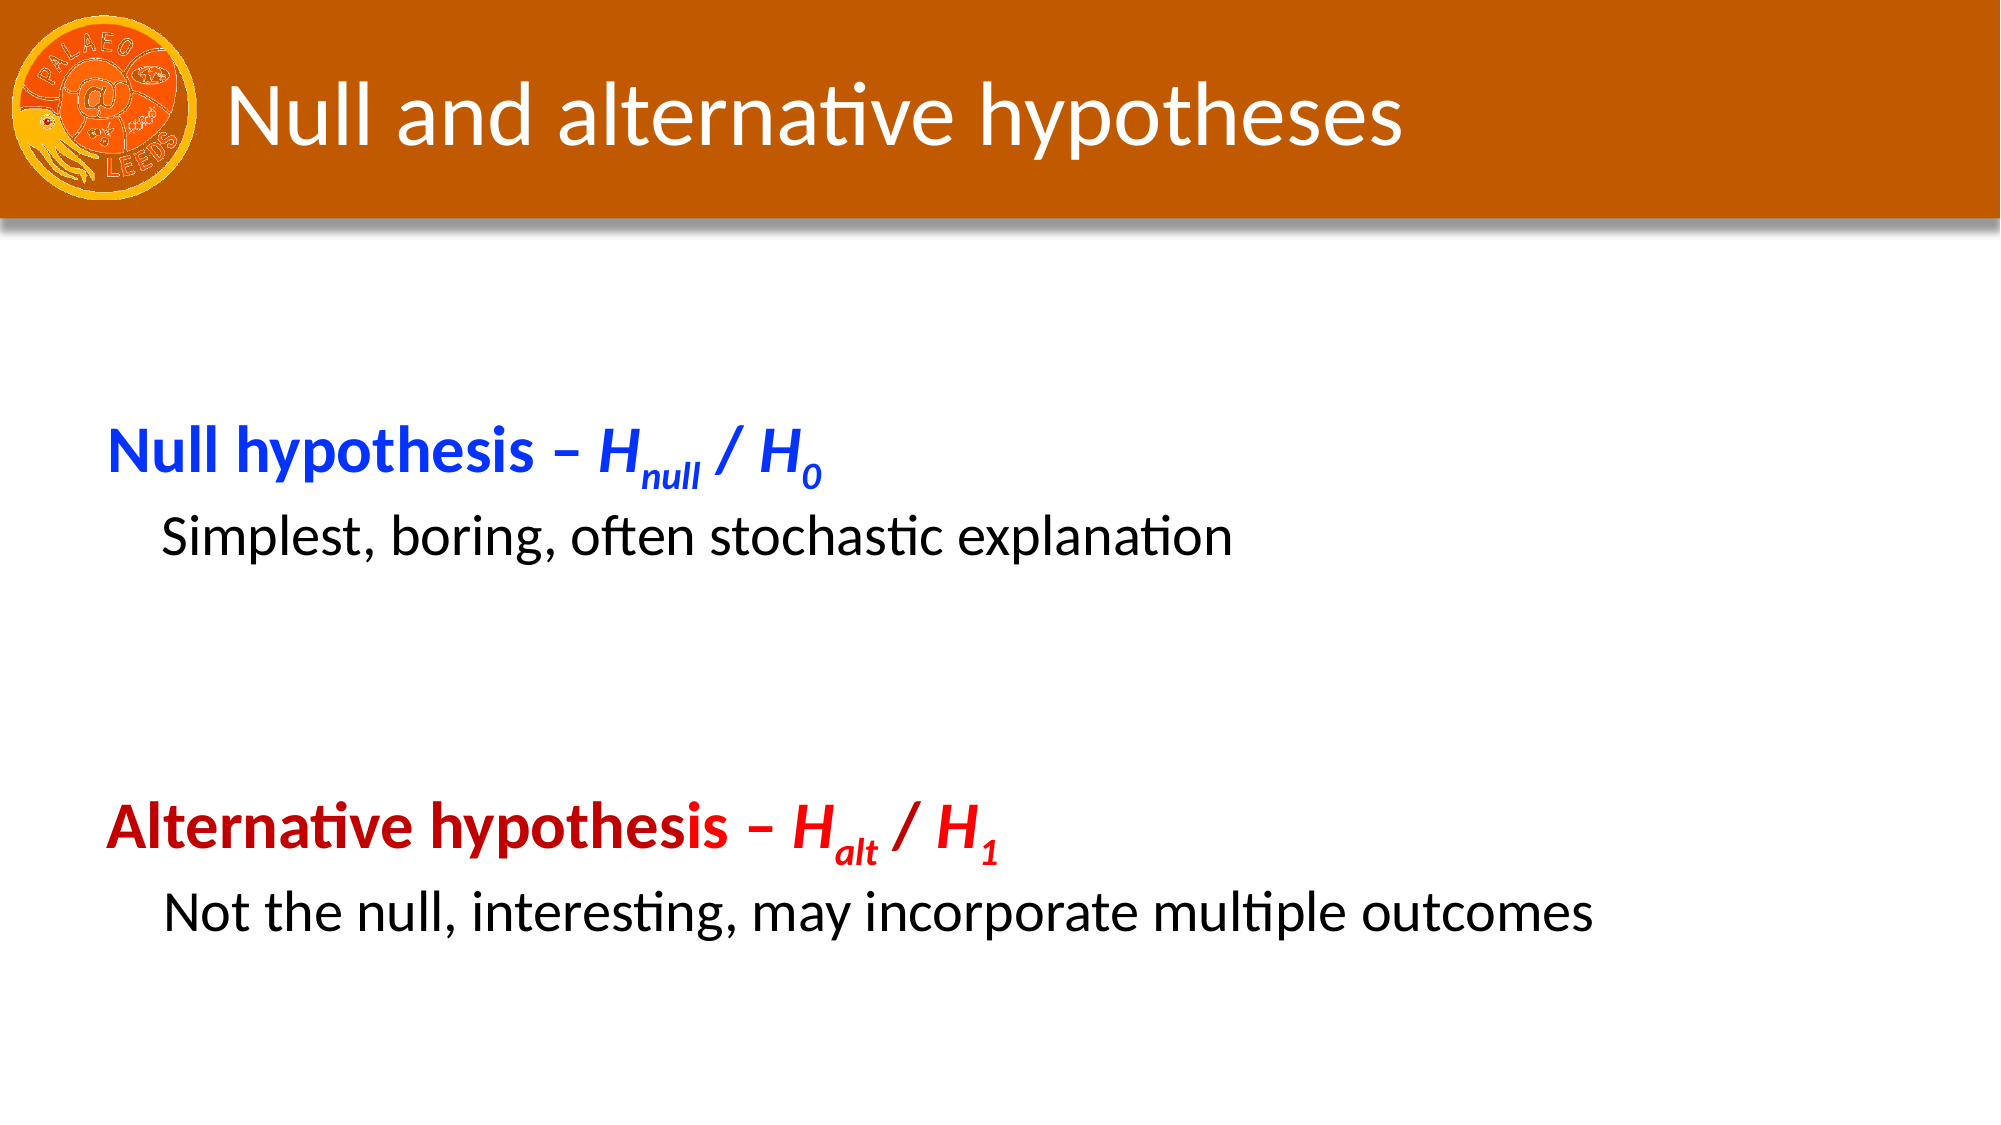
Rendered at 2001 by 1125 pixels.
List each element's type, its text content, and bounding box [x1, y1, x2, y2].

text_box Simplest, boring, often stochastic explanation [146, 489, 1250, 575]
text_box [0, 0, 2000, 219]
text_box Null hypothesis – Hnull / H0 [93, 398, 836, 505]
picture [11, 15, 197, 200]
text_box Null and alternative hypotheses [210, 17, 2000, 201]
text_box Alternative hypothesis – Halt / H1 [91, 774, 1014, 881]
text_box Not the null, interesting, may incorporate multiple outcomes [148, 865, 1610, 950]
